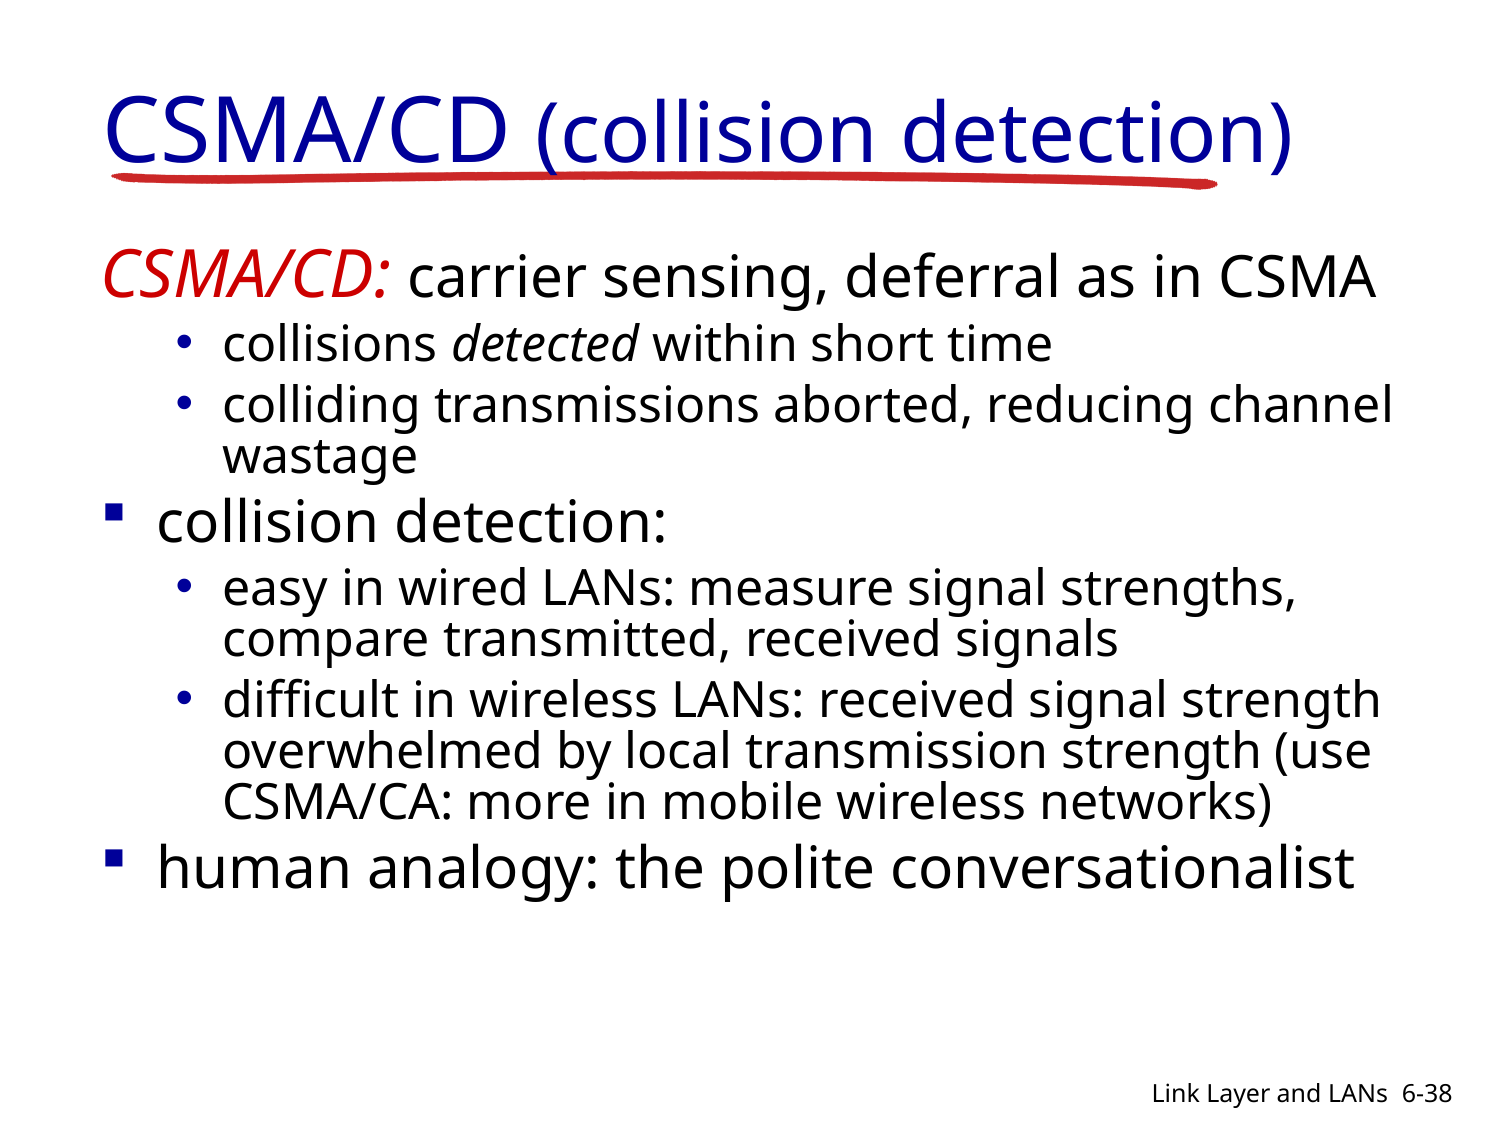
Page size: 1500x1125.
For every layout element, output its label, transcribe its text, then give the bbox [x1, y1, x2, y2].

slide_number 6-38 [1387, 1069, 1478, 1115]
list CSMA/CD: carrier sensing, deferral as in CSMA collisions detected within short time colliding transmissions aborted, reducing channel wastage collision detection: easy in wired LANs: measure signal strengths, compare transmitted, received signals difficult in wireless LANs: received signal strength overwhelmed by local transmission strength (use CSMA/CA: more in mobile wireless networks) human analogy: the polite conversationalist [85, 235, 1442, 998]
title CSMA/CD (collision detection) [87, 32, 1363, 220]
picture [105, 166, 1232, 196]
footer Link Layer and LANs [1045, 1069, 1404, 1110]
